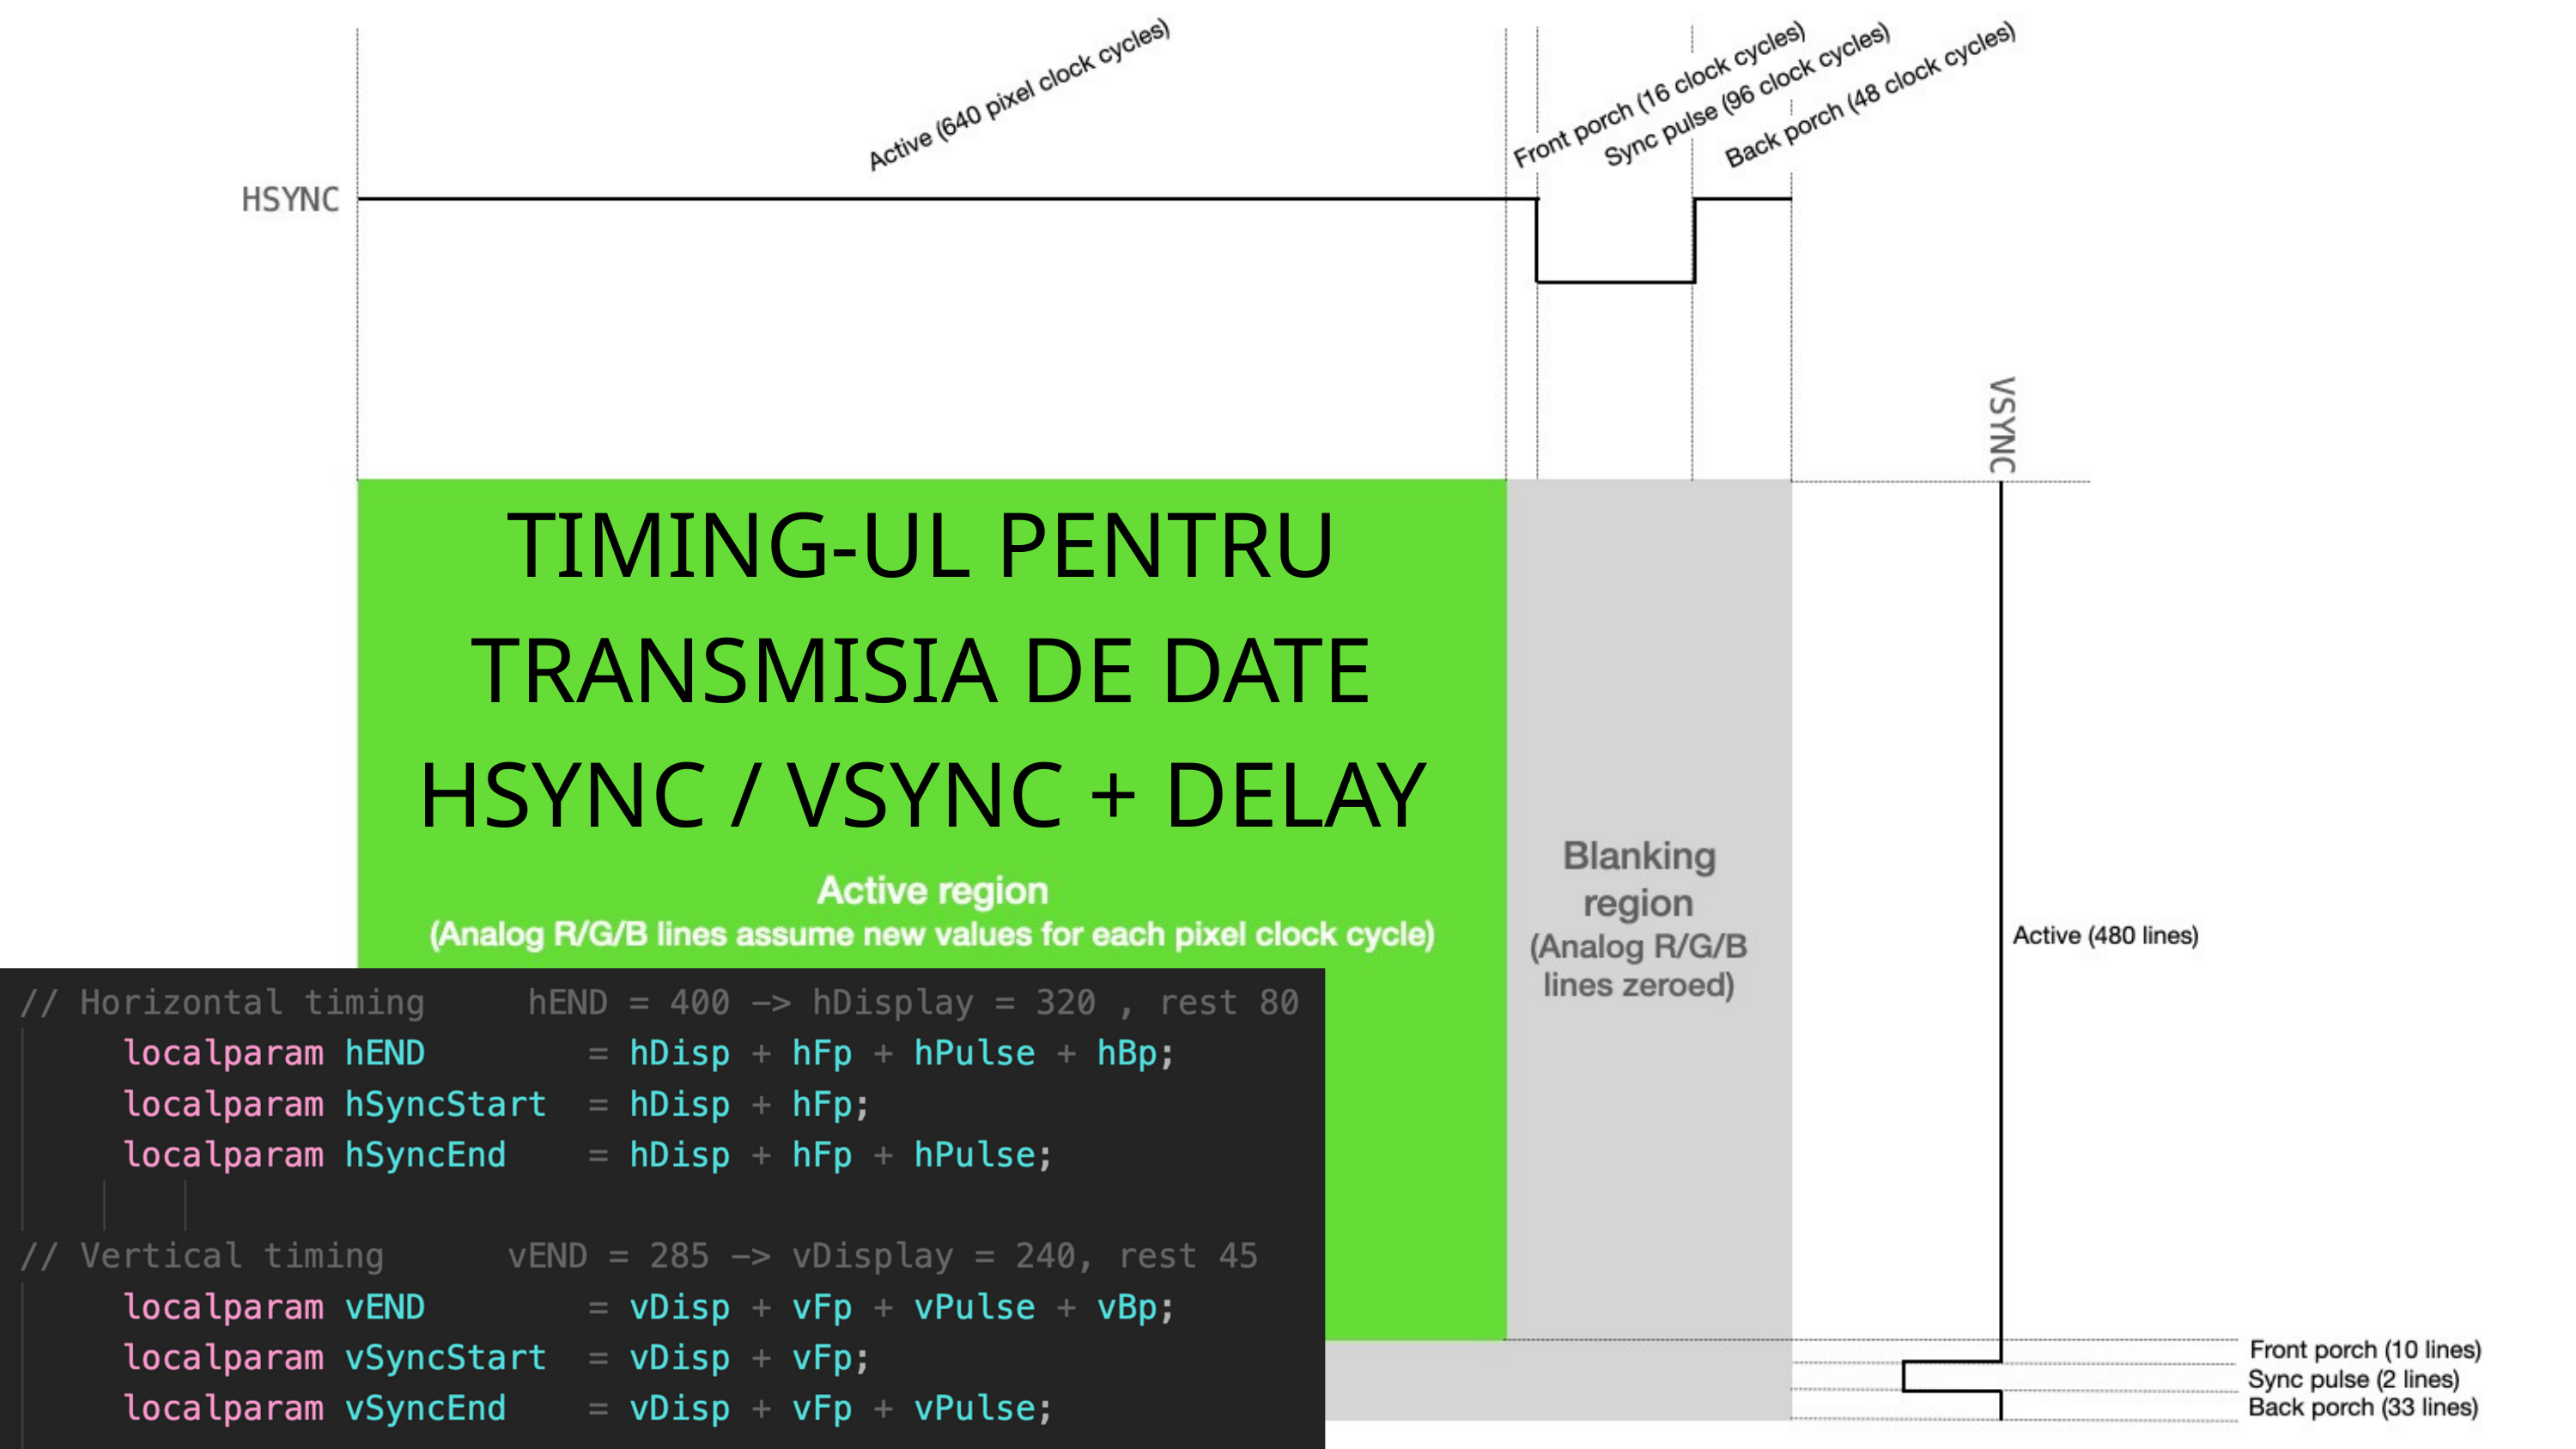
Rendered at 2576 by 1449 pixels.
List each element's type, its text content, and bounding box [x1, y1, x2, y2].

text_box TIMING-UL PENTRU TRANSMISIA DE DATE HSYNC / VSYNC + DELAY [355, 470, 1491, 846]
text_box [173, 0, 2517, 1449]
text_box [0, 968, 1326, 1449]
